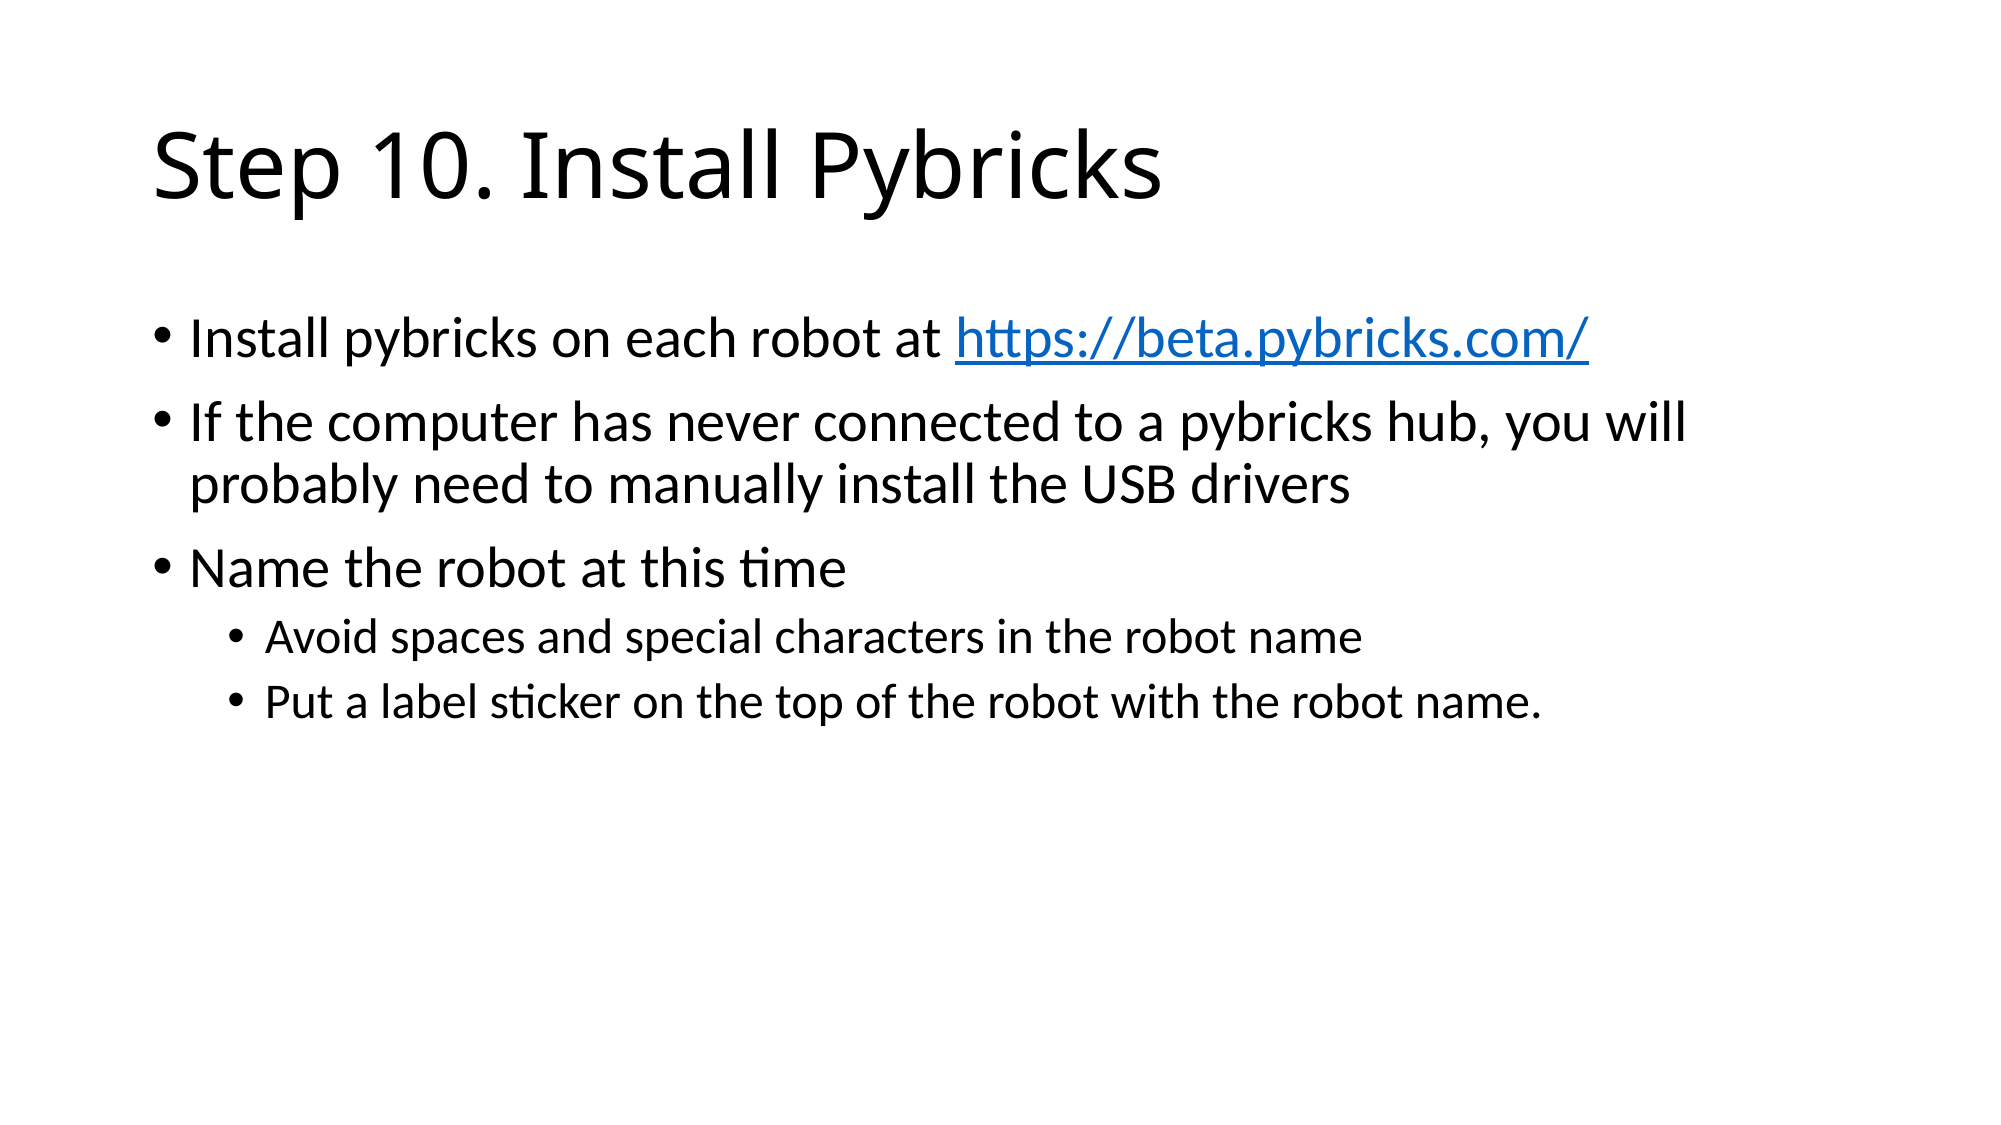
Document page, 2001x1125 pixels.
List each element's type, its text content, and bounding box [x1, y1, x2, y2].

title Step 10. Install Pybricks [137, 59, 1863, 278]
list Install pybricks on each robot at https://beta.pybricks.com/ If the computer has never connected to a pybricks hub, you will probably need to manually install the USB drivers Name the robot at this time Avoid spaces and special characters in the robot name Put a label sticker on the top of the robot with the robot name. [137, 299, 1863, 1014]
